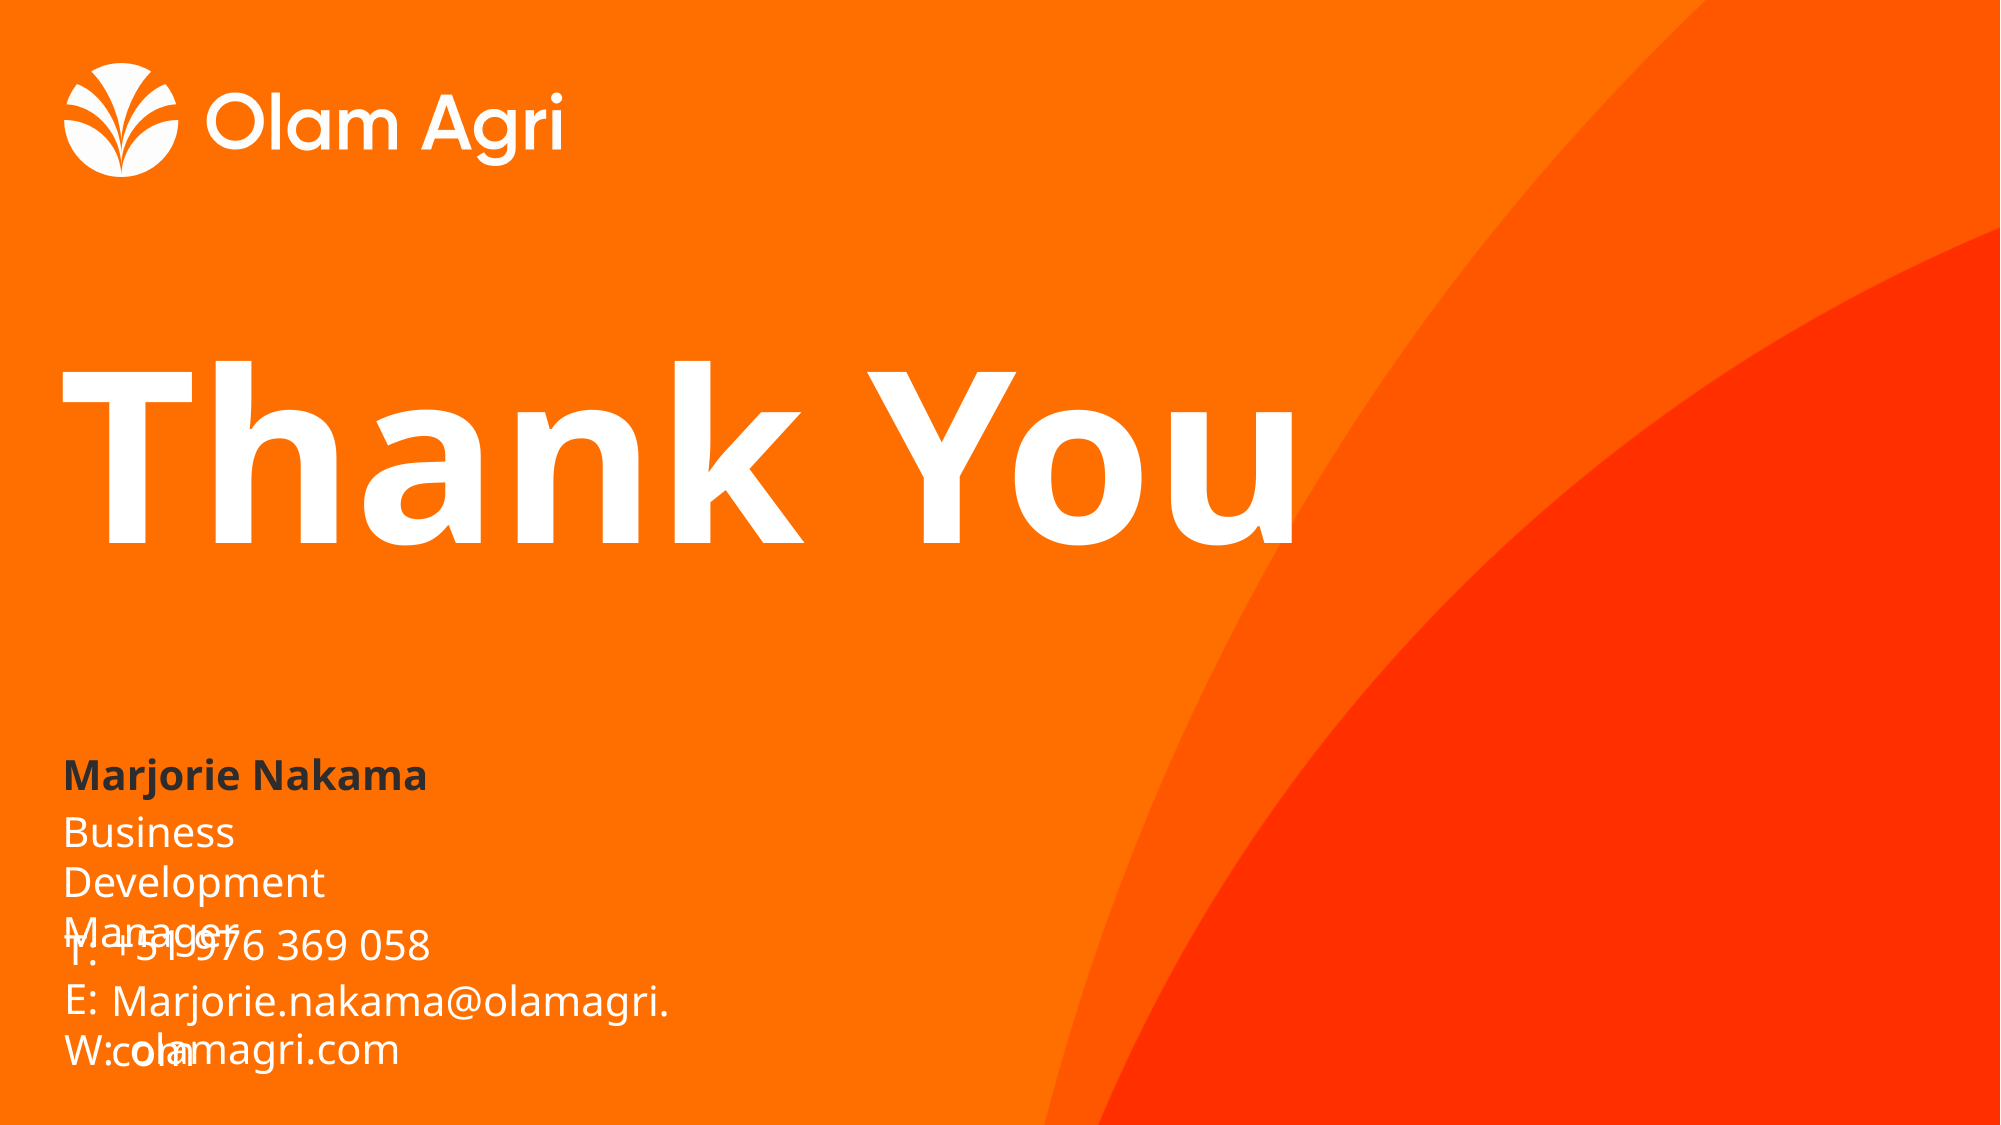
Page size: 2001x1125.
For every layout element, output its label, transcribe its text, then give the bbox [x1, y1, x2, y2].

picture [0, 0, 2000, 1125]
list +51 976 369 058 [111, 922, 680, 972]
list olamagri.com [129, 1025, 680, 1076]
list Marjorie.nakama@olamagri.com [111, 974, 680, 1024]
list Marjorie Nakama [62, 748, 507, 802]
list Business Development Manager [62, 805, 506, 859]
